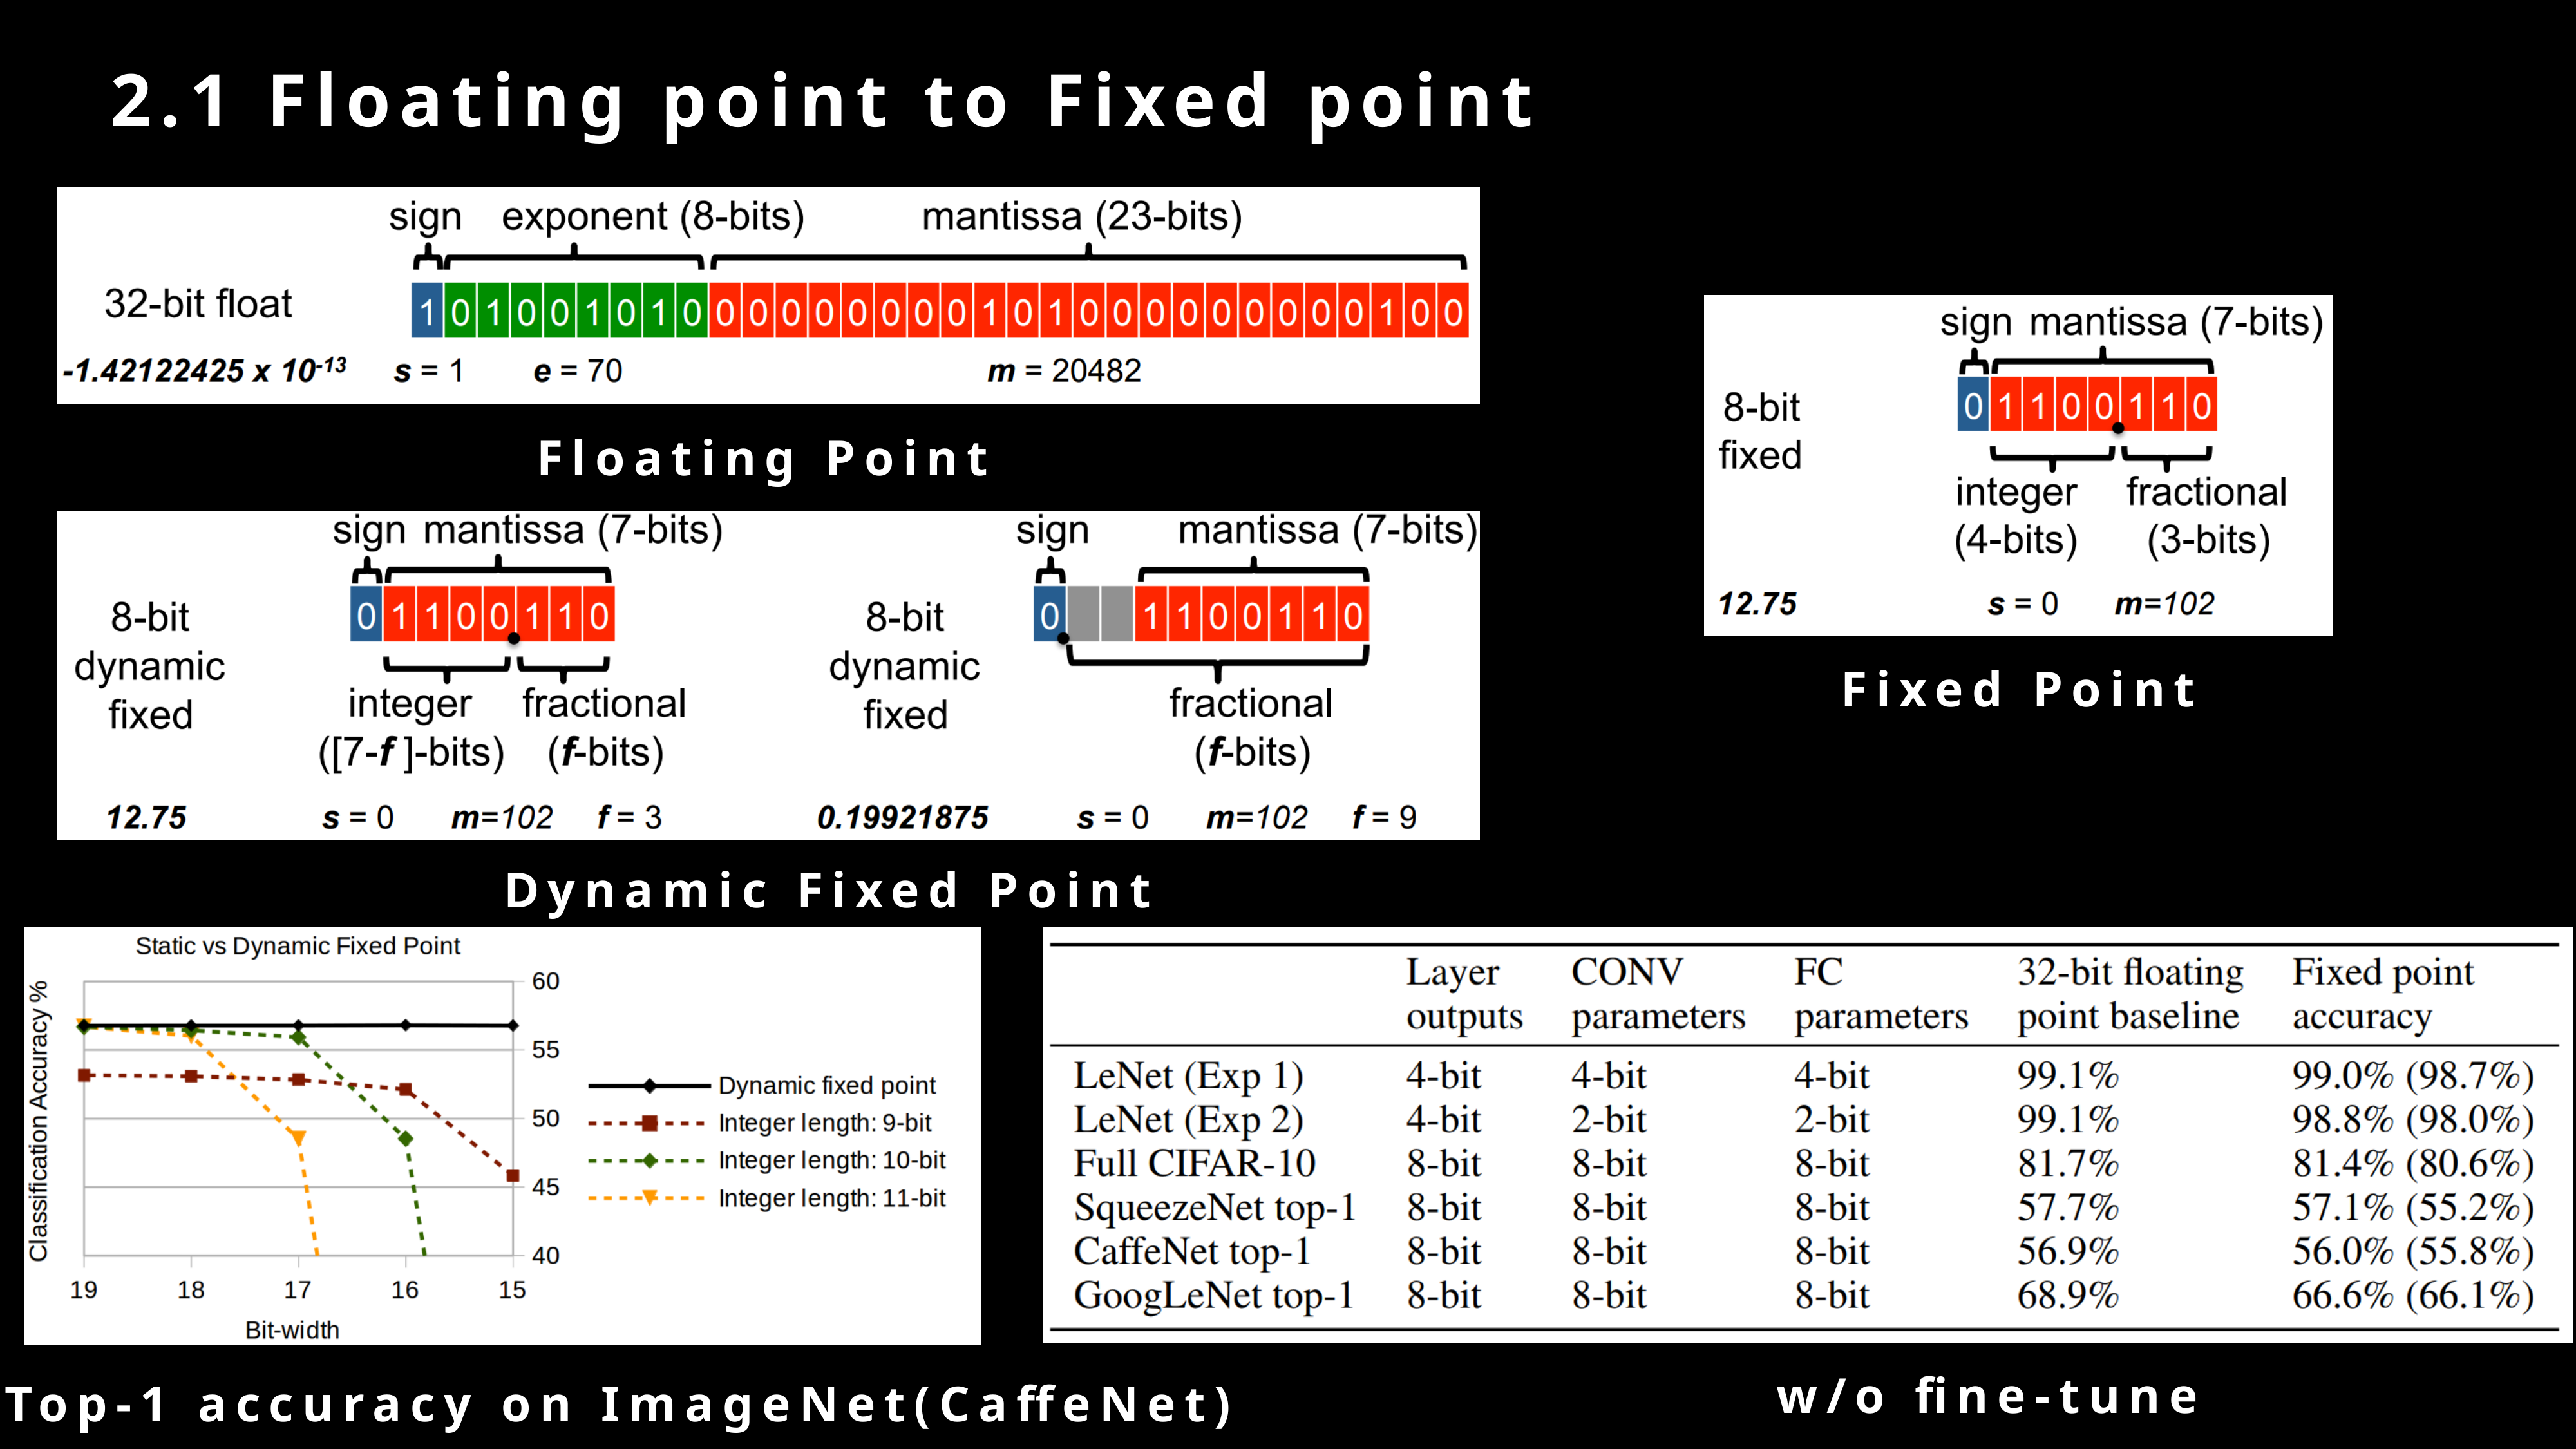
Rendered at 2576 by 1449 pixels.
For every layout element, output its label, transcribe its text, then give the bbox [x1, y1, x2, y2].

picture [1043, 927, 2573, 1343]
picture [57, 186, 1480, 405]
text_box 2.1 Floating point to Fixed point [0, 49, 1673, 146]
text_box Floating Point [531, 412, 1010, 490]
text_box Fixed Point [1835, 642, 2246, 721]
text_box Top-1 accuracy on ImageNet(CaffeNet) [0, 1354, 1497, 1436]
picture [1703, 295, 2333, 637]
text_box w/o fine-tune [1238, 1348, 2576, 1428]
picture [57, 511, 1480, 840]
text_box Dynamic Fixed Point [498, 847, 1288, 922]
picture [24, 927, 982, 1345]
